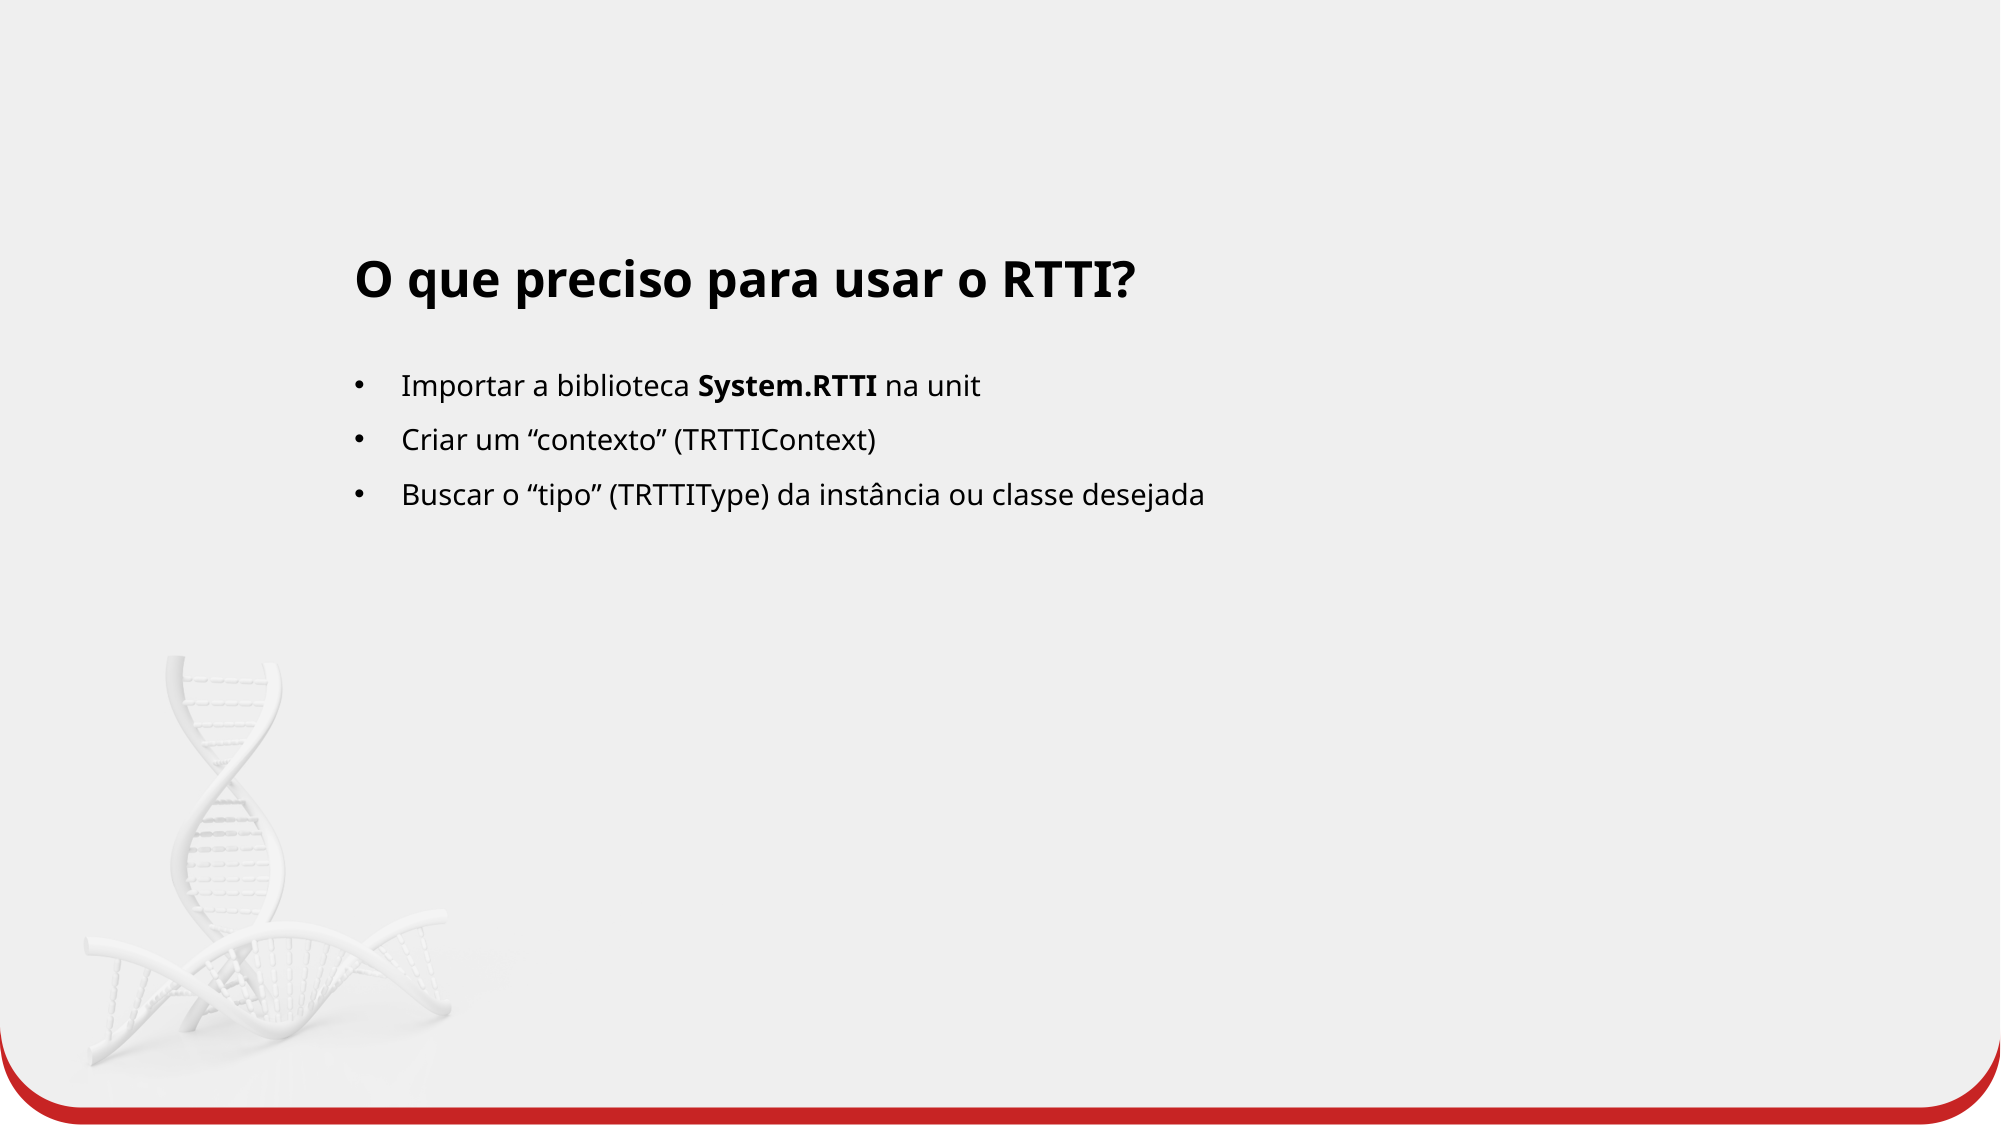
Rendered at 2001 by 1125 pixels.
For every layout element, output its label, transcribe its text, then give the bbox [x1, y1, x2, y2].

title O que preciso para usar o RTTI? [339, 167, 1910, 317]
picture [0, 0, 2001, 1125]
subtitle Importar a biblioteca System.RTTI na unit Criar um “contexto” (TRTTIContext) Buscar o “tipo” (TRTTIType) da instância ou classe desejada [339, 352, 1896, 575]
